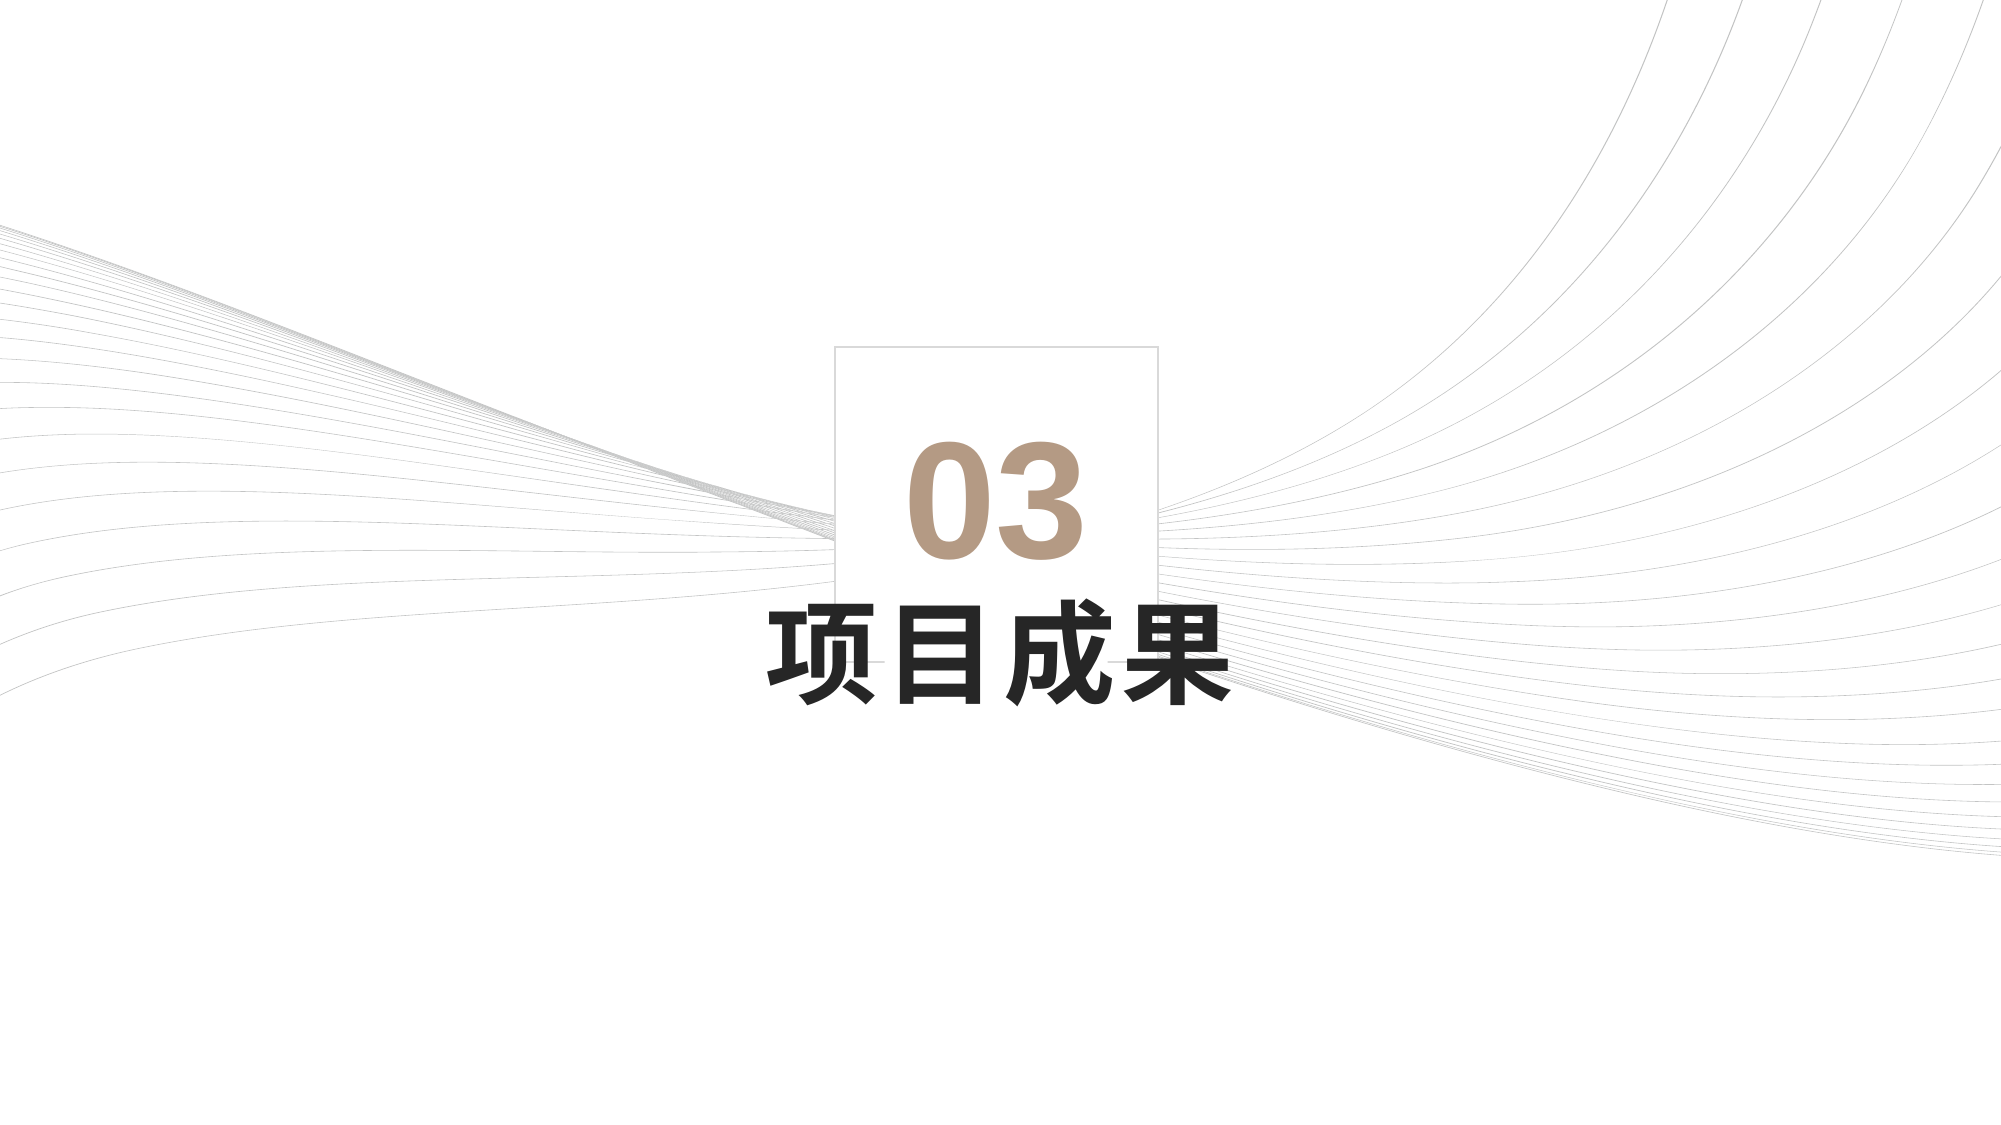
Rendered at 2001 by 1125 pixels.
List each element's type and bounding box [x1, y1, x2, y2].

picture [484, 0, 1550, 1125]
text_box [834, 347, 1158, 677]
